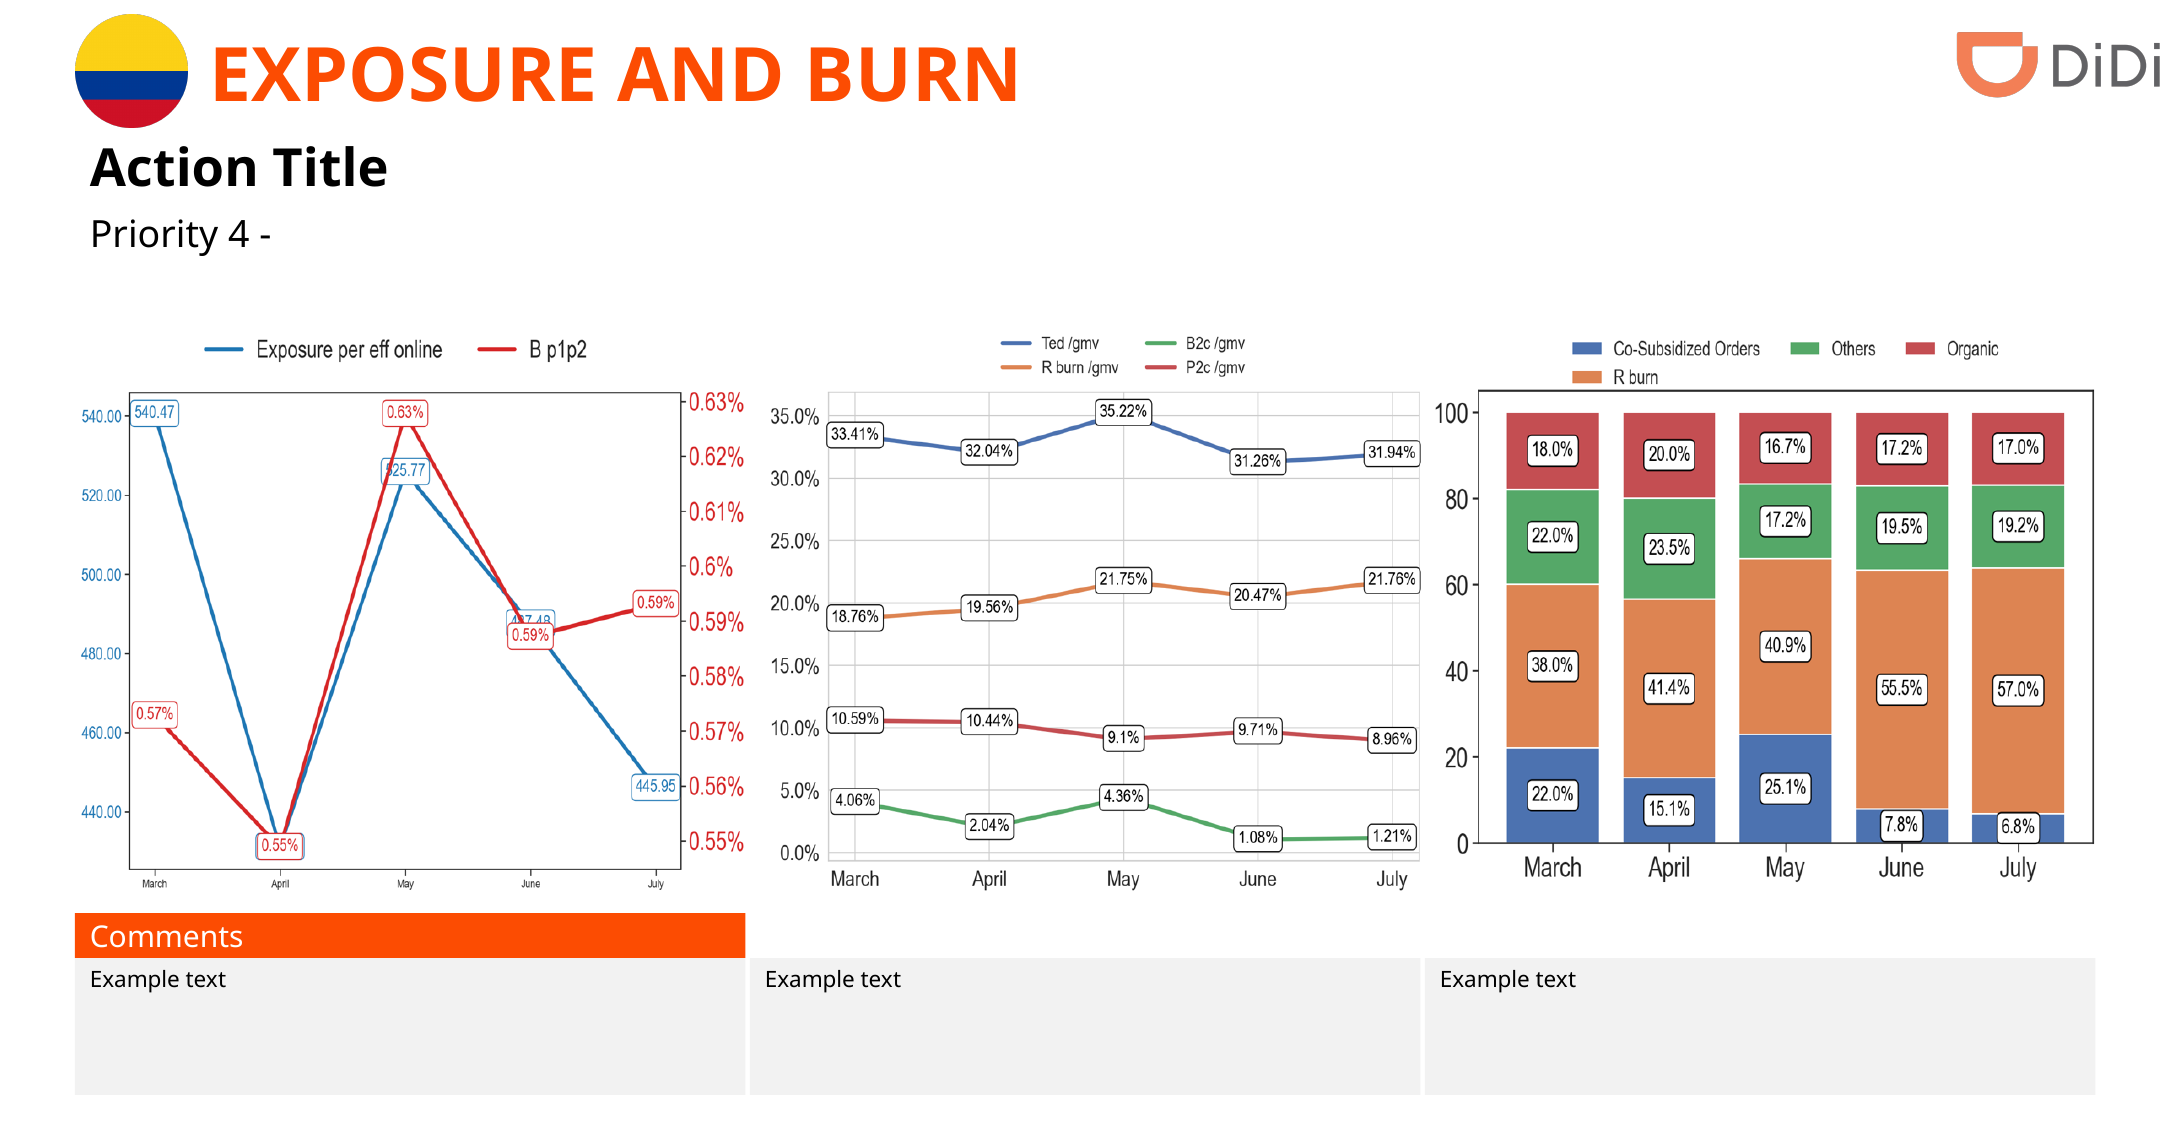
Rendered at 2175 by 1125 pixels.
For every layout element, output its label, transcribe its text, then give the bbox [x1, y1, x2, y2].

text_box Comments [74, 921, 746, 958]
text_box EXPOSURE AND BURN [194, 15, 1800, 127]
text_box Action Title [74, 127, 2175, 202]
picture [74, 14, 188, 128]
text_box Example text [1424, 958, 2096, 1095]
text_box Example text [749, 958, 1421, 1095]
text_box Priority 4 - [74, 202, 2175, 263]
text_box Example text [74, 958, 746, 1095]
picture [74, 322, 2101, 914]
picture [1949, 1, 2175, 129]
